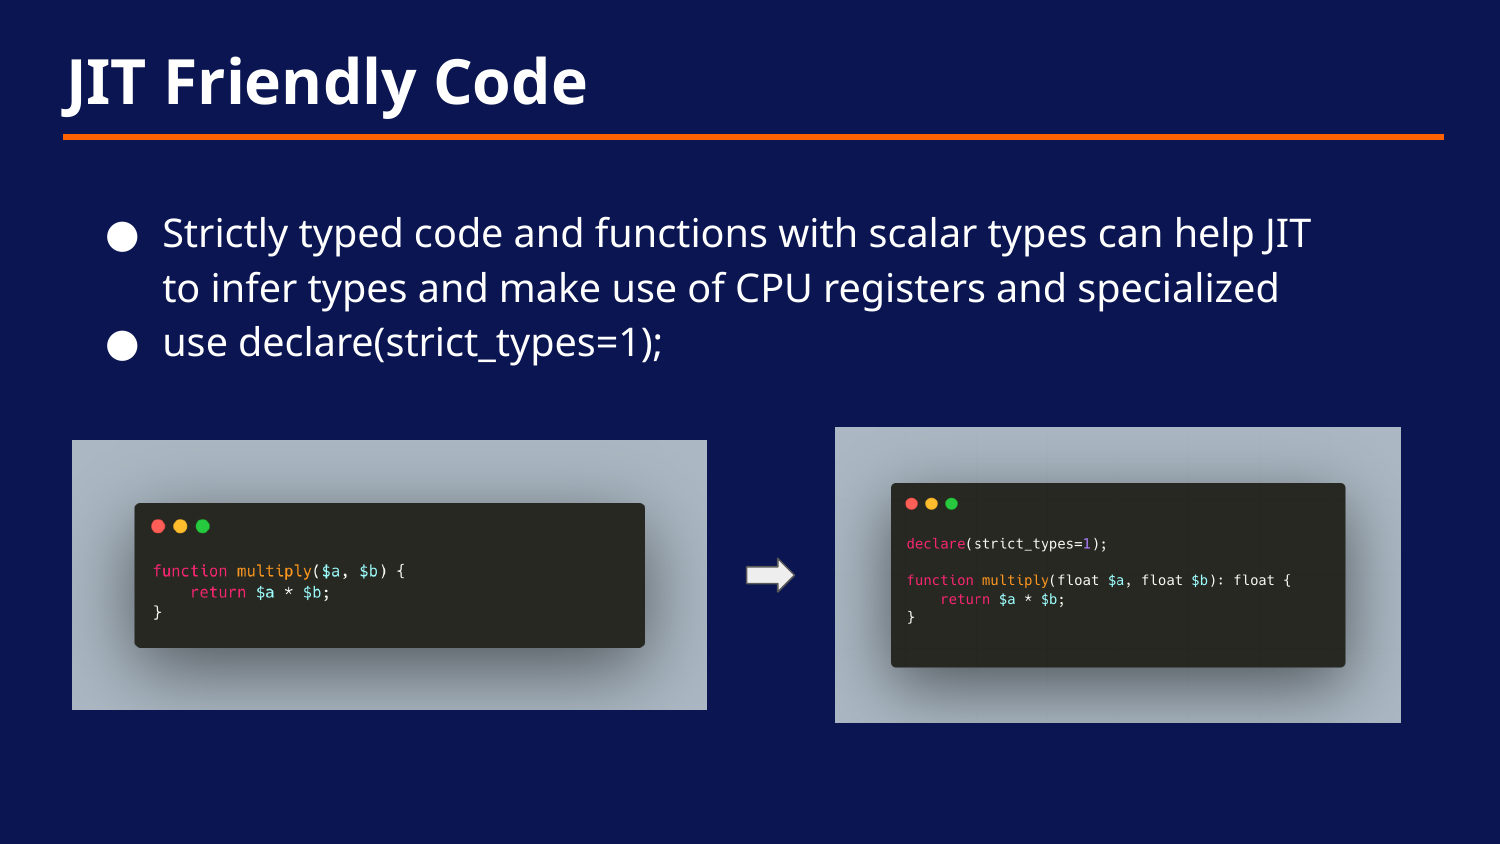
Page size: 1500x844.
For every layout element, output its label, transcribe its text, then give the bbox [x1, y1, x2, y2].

text_box Strictly typed code and functions with scalar types can help JIT to infer types and make use of CPU registers and specialized use declare(strict_types=1); [72, 185, 1346, 460]
title JIT Friendly Code [51, 26, 1449, 121]
text_box [746, 558, 795, 592]
picture [72, 440, 707, 710]
picture [835, 427, 1401, 724]
